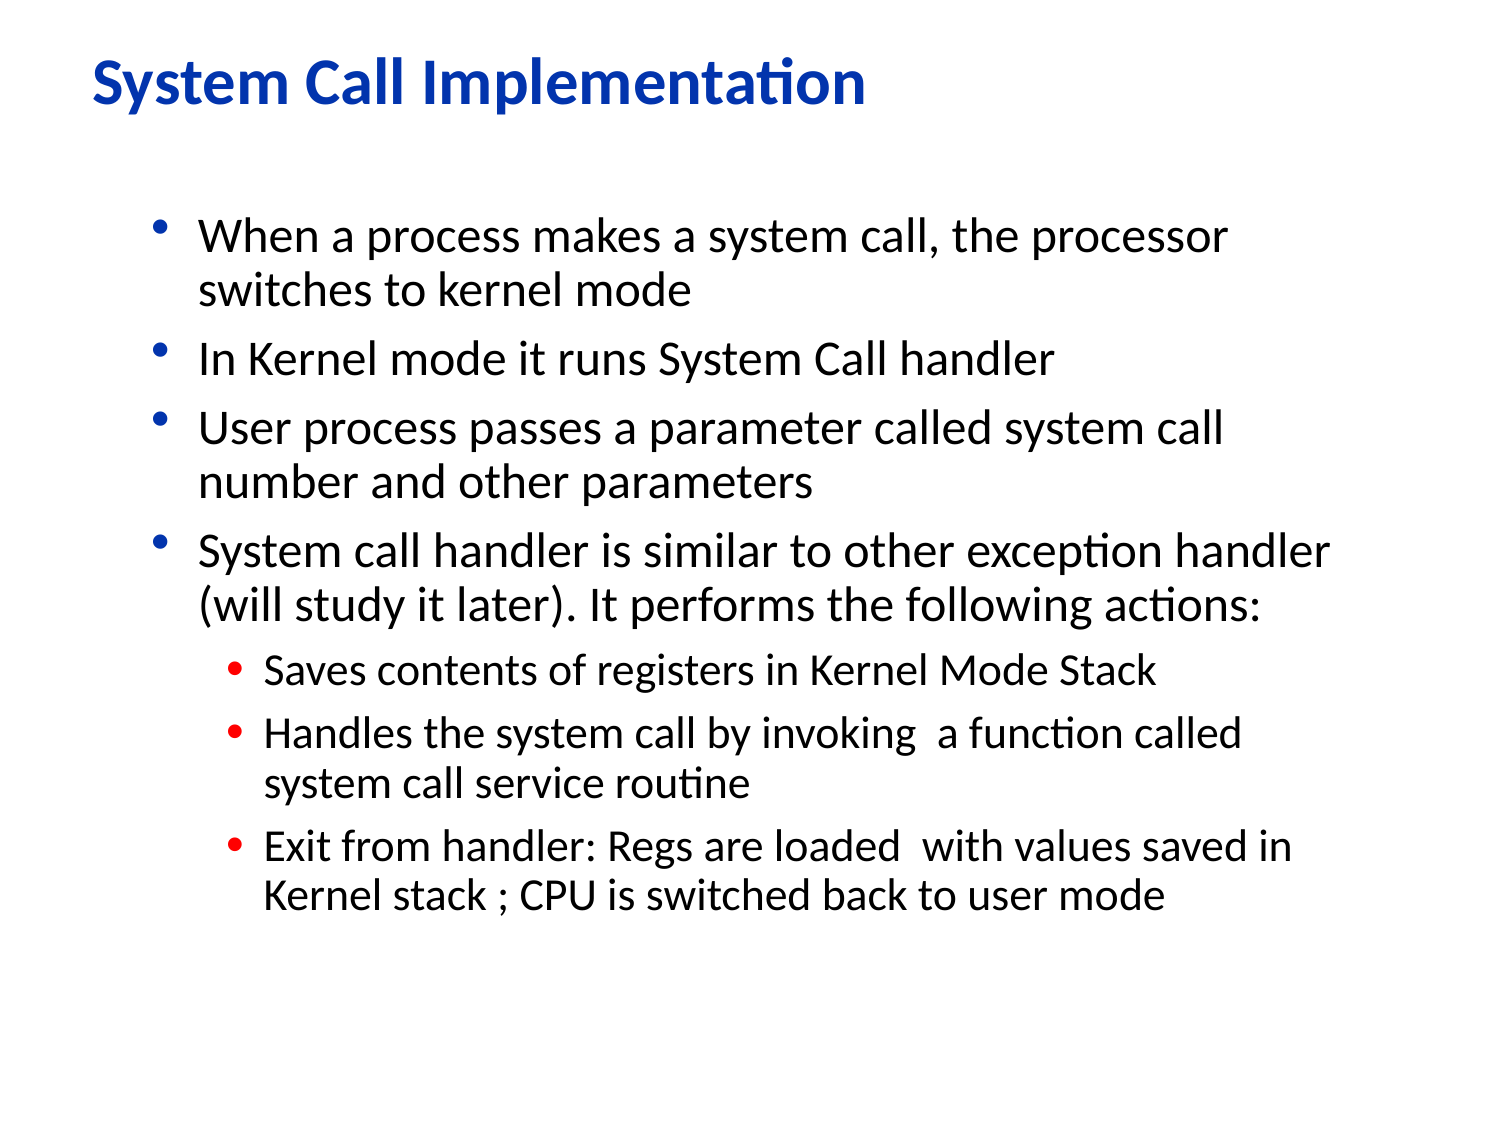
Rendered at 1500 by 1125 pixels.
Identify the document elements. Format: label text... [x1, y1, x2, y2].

title System Call Implementation [77, 35, 1389, 131]
list When a process makes a system call, the processor switches to kernel mode In Kernel mode it runs System Call handler User process passes a parameter called system call number and other parameters System call handler is similar to other exception handler (will study it later). It performs the following actions: Saves contents of registers in Kernel Mode Stack Handles the system call by invoking a function called system call service routine Exit from handler: Regs are loaded with values saved in Kernel stack ; CPU is switched back to user mode [136, 202, 1389, 946]
